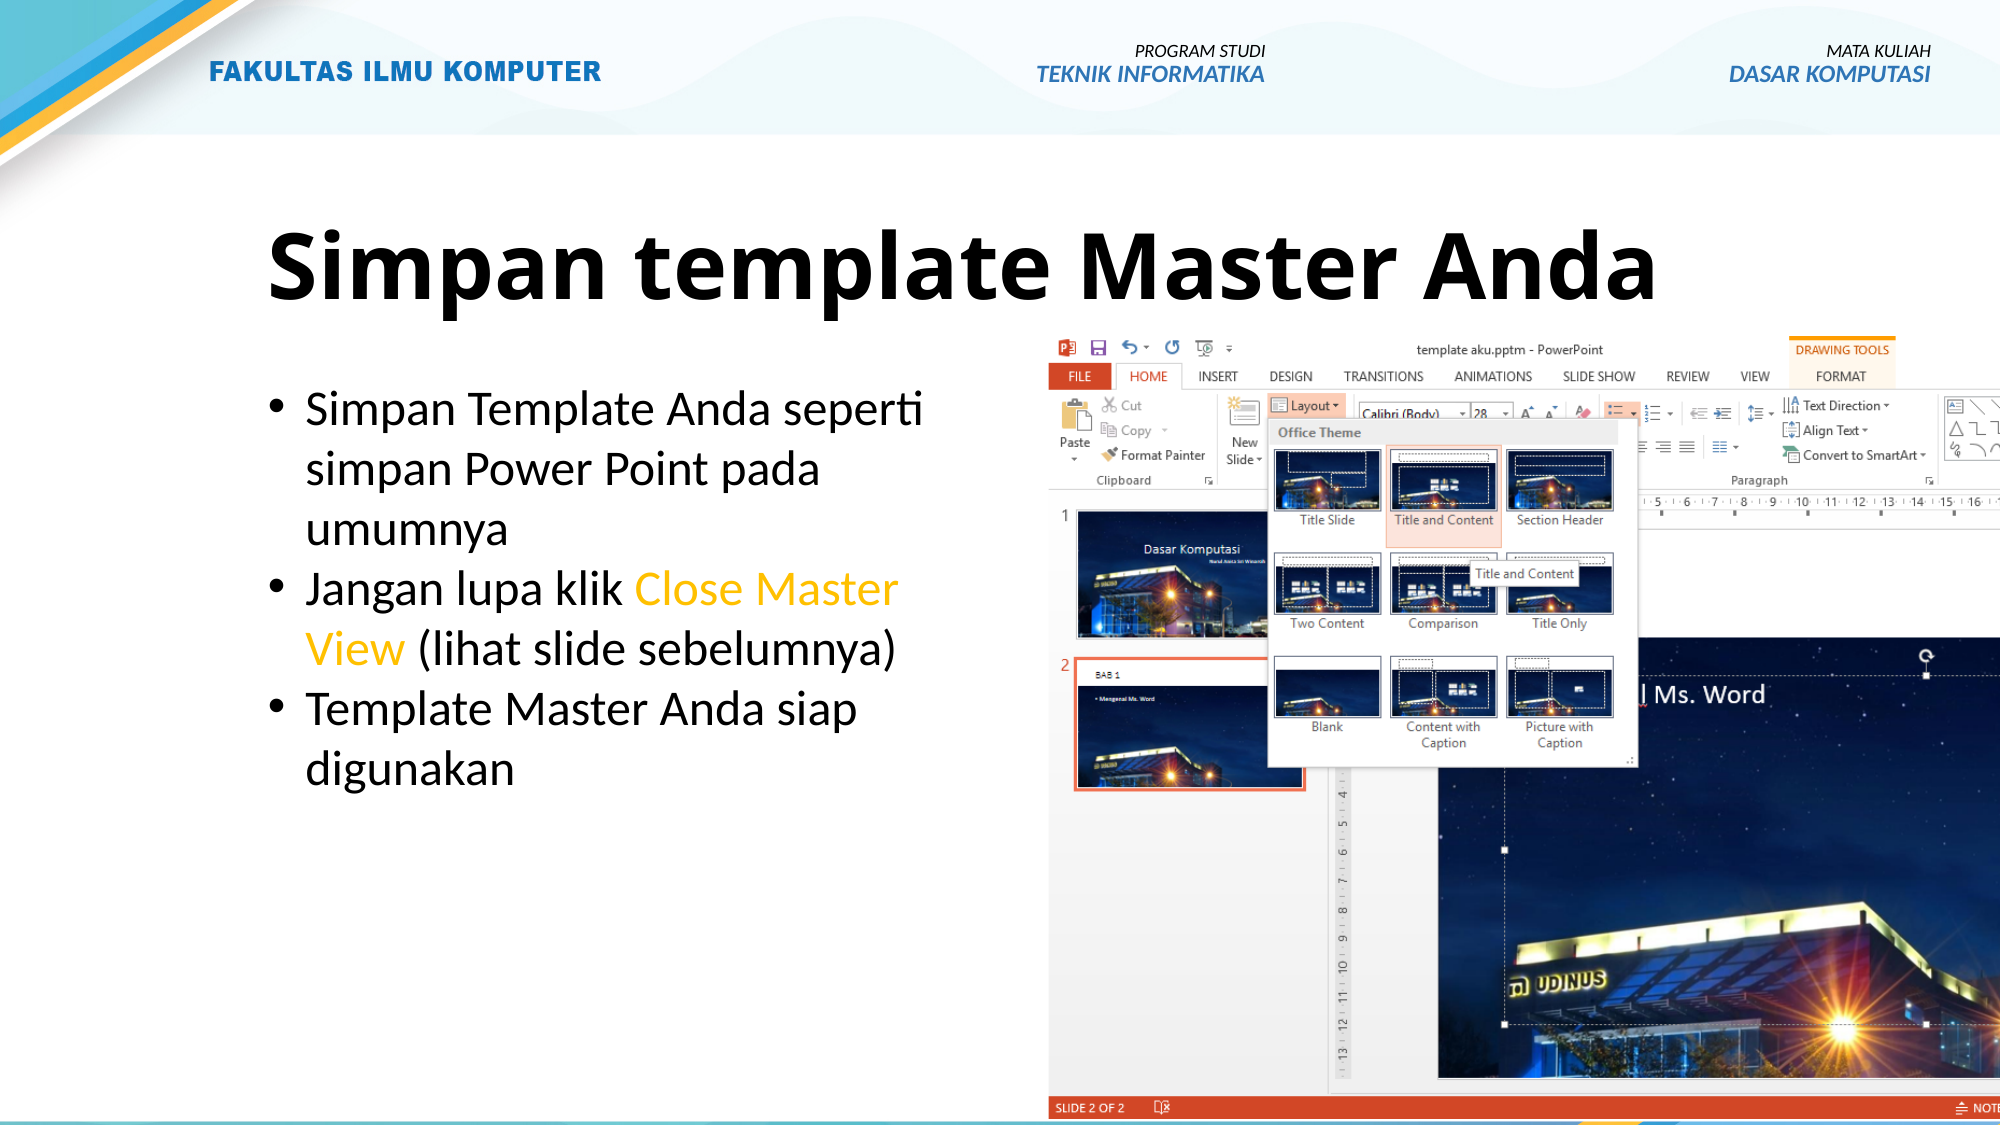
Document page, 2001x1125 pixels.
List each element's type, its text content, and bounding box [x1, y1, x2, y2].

text_box PROGRAM STUDI TEKNIK INFORMATIKA [904, 33, 1281, 118]
title Simpan template Master Anda [252, 204, 1852, 337]
text_box MATA KULIAH DASAR KOMPUTASI [1569, 33, 1946, 118]
picture [0, 0, 2000, 1125]
list Simpan Template Anda seperti simpan Power Point pada umumnya Jangan lupa klik Close Master View (lihat slide sebelumnya) Template Master Anda siap digunakan [252, 367, 984, 1078]
